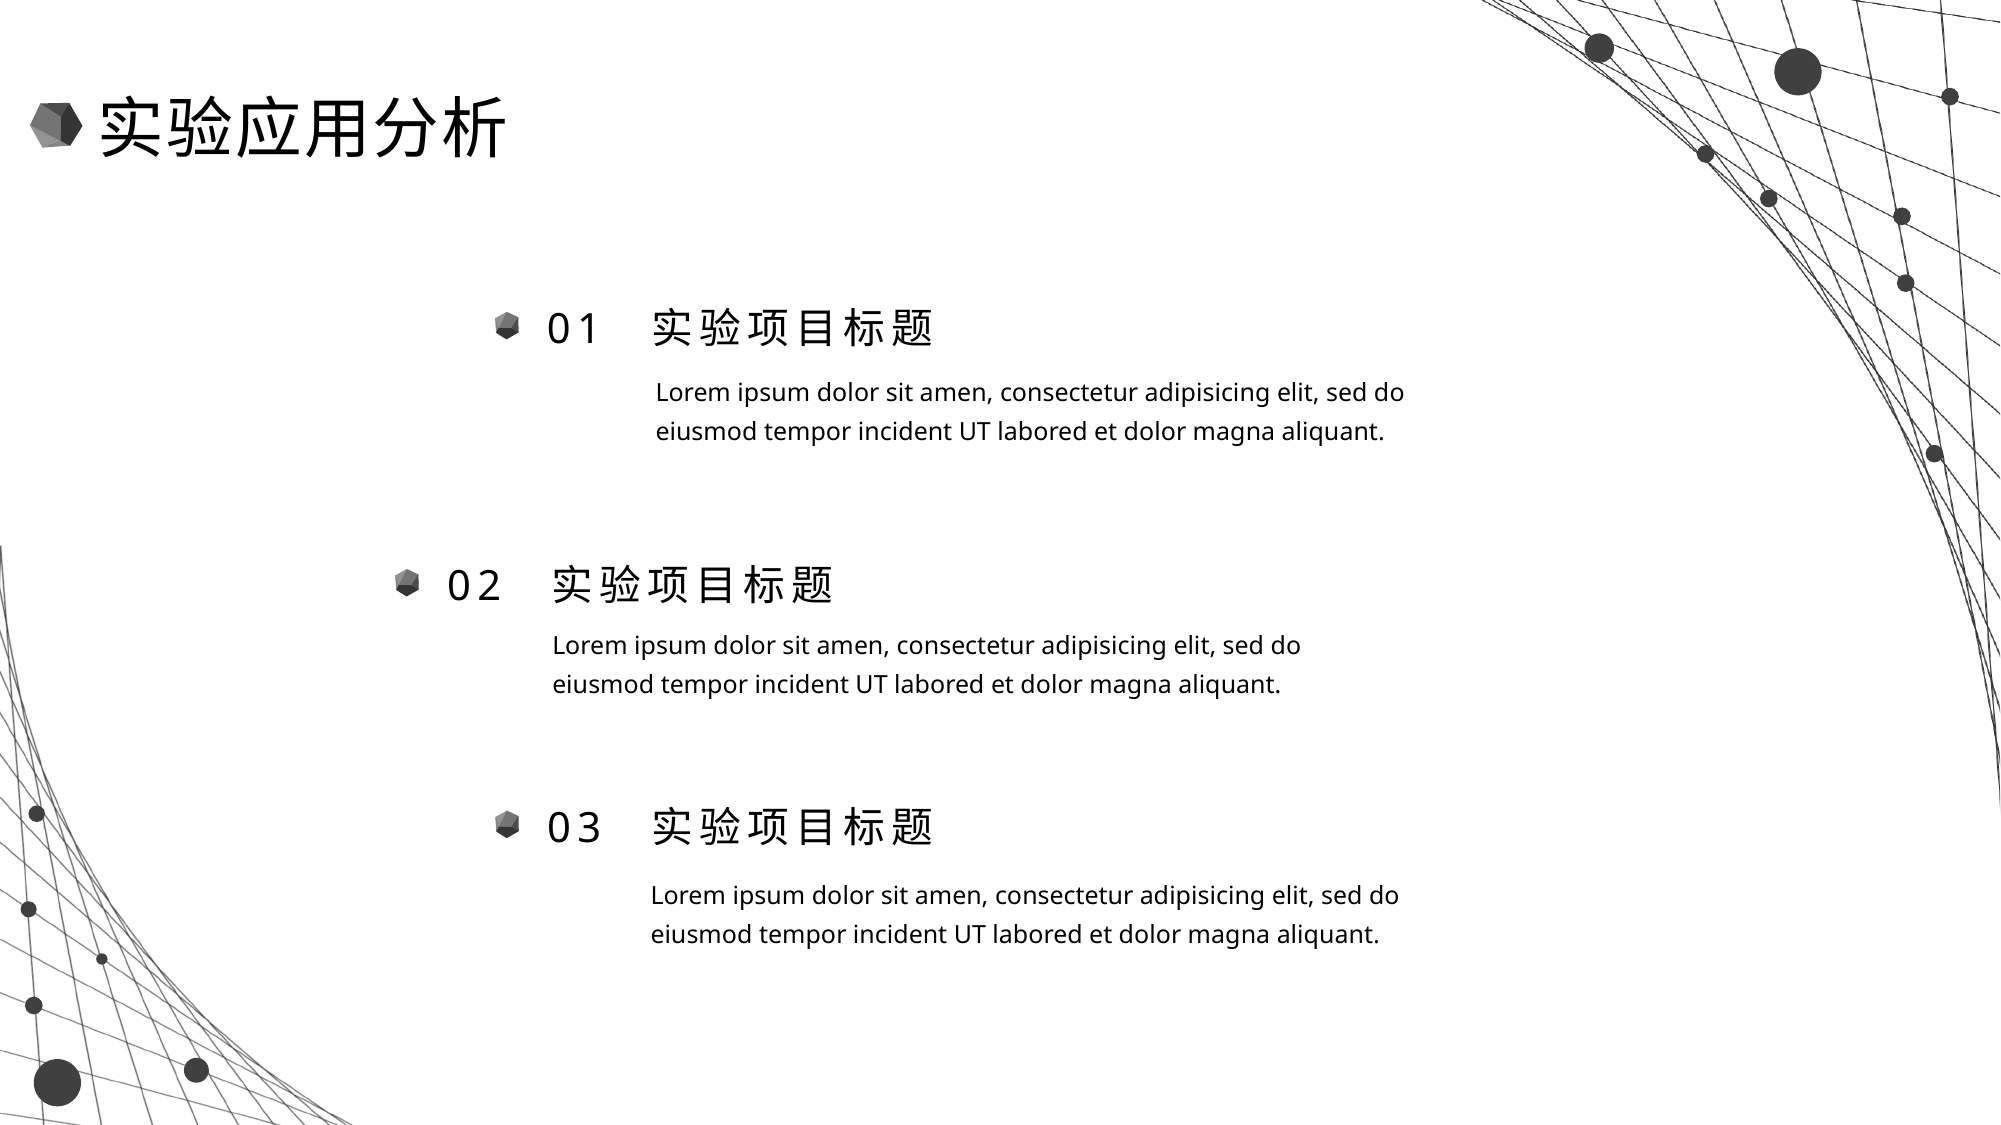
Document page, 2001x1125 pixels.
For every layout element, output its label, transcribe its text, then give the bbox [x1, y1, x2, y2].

text_box [1695, 144, 1716, 164]
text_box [33, 98, 79, 152]
text_box [1773, 47, 1823, 97]
text_box [23, 995, 44, 1016]
text_box [1892, 206, 1912, 227]
text_box [1583, 32, 1616, 64]
picture [1479, 0, 2001, 850]
text_box Lorem ipsum dolor sit amen, consectetur adipisicing elit, sed do eiusmod tempor incident UT labored et dolor magna aliquant. [635, 863, 1521, 957]
text_box [1895, 273, 1916, 294]
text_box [395, 551, 965, 618]
text_box [182, 1056, 210, 1084]
text_box [27, 804, 47, 824]
text_box [19, 900, 38, 919]
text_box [495, 294, 1065, 360]
picture [0, 546, 361, 1125]
text_box [1758, 188, 1779, 209]
text_box 实验应用分析 [83, 78, 961, 174]
text_box [32, 1058, 83, 1108]
text_box [1924, 443, 1945, 464]
text_box Lorem ipsum dolor sit amen, consectetur adipisicing elit, sed do eiusmod tempor incident UT labored et dolor magna aliquant. [537, 613, 1423, 706]
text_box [495, 793, 1065, 859]
text_box [95, 952, 109, 966]
text_box [1940, 86, 1960, 107]
text_box Lorem ipsum dolor sit amen, consectetur adipisicing elit, sed do eiusmod tempor incident UT labored et dolor magna aliquant. [640, 360, 1526, 453]
